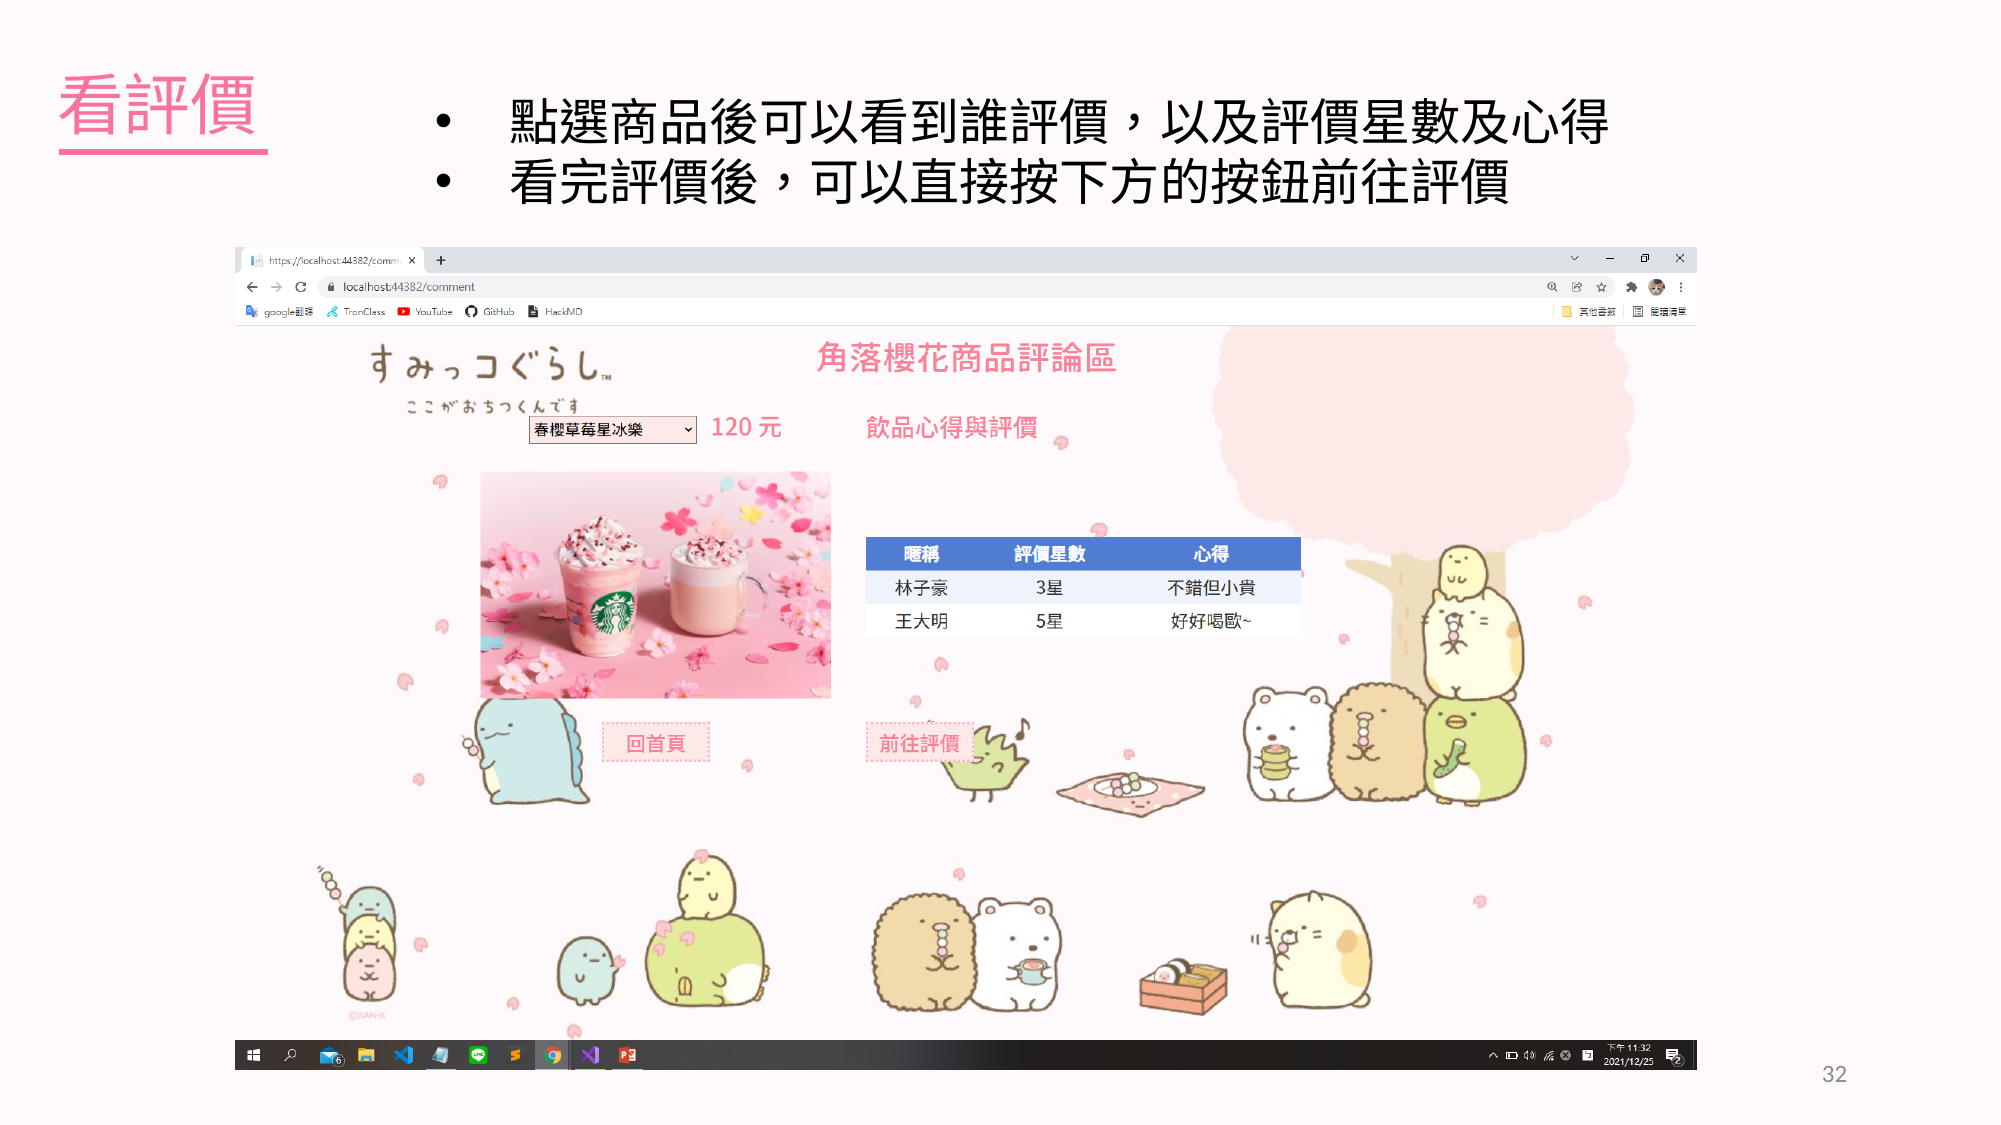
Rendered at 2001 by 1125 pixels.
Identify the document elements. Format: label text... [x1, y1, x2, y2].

slide_number 32 [1412, 1042, 1863, 1103]
picture [235, 247, 1697, 1070]
text_box 看評價 [42, 55, 354, 150]
text_box 點選商品後可以看到誰評價，以及評價星數及心得 看完評價後，可以直接按下方的按鈕前往評價 [420, 82, 1814, 218]
